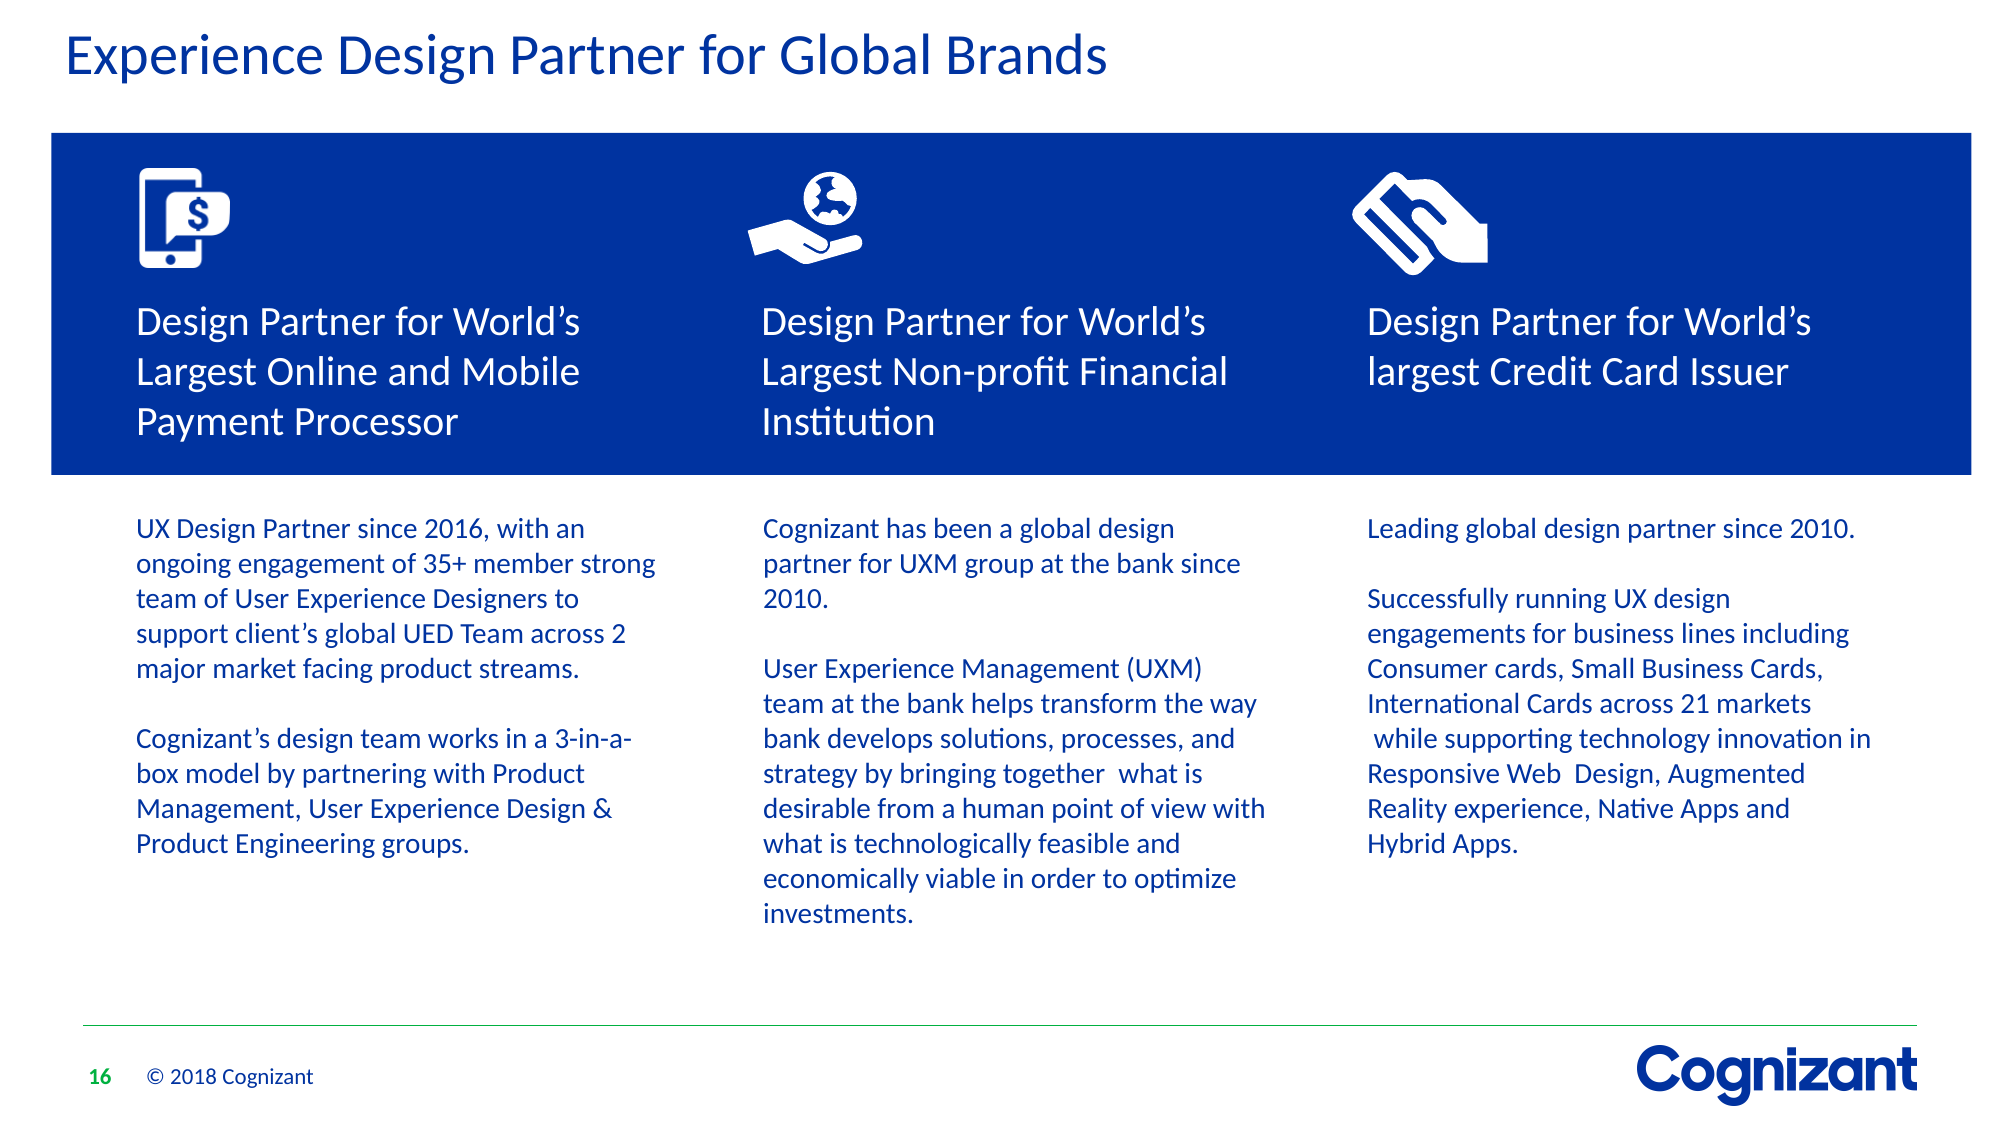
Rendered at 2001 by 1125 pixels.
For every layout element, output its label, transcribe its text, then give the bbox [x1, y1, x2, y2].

text_box Leading global design partner since 2010. Successfully running UX design engagements for business lines including Consumer cards, Small Business Cards, International Cards across 21 markets while supporting technology innovation in Responsive Web Design, Augmented Reality experience, Native Apps and Hybrid Apps. [1351, 502, 1890, 868]
text_box Cognizant has been a global design partner for UXM group at the bank since 2010. User Experience Management (UXM) team at the bank helps transform the way bank develops solutions, processes, and strategy by bringing together what is desirable from a human point of view with what is technologically feasible and economically viable in order to optimize investments. [747, 502, 1286, 937]
picture [1351, 171, 1488, 276]
picture [138, 168, 230, 269]
text_box [50, 132, 1973, 476]
text_box Design Partner for World’s Largest Online and Mobile Payment Processor [120, 286, 716, 452]
text_box Design Partner for World’s Largest Non-profit Financial Institution [745, 286, 1323, 452]
picture [747, 171, 863, 264]
picture [1637, 1045, 1917, 1106]
text_box UX Design Partner since 2016, with an ongoing engagement of 35+ member strong team of User Experience Designers to support client’s global UED Team across 2 major market facing product streams. Cognizant’s design team works in a 3-in-a-box model by partnering with Product Management, User Experience Design & Product Engineering groups. [120, 502, 678, 868]
title Experience Design Partner for Global Brands [64, 24, 1941, 88]
text_box Design Partner for World’s largest Credit Card Issuer [1351, 286, 1927, 402]
